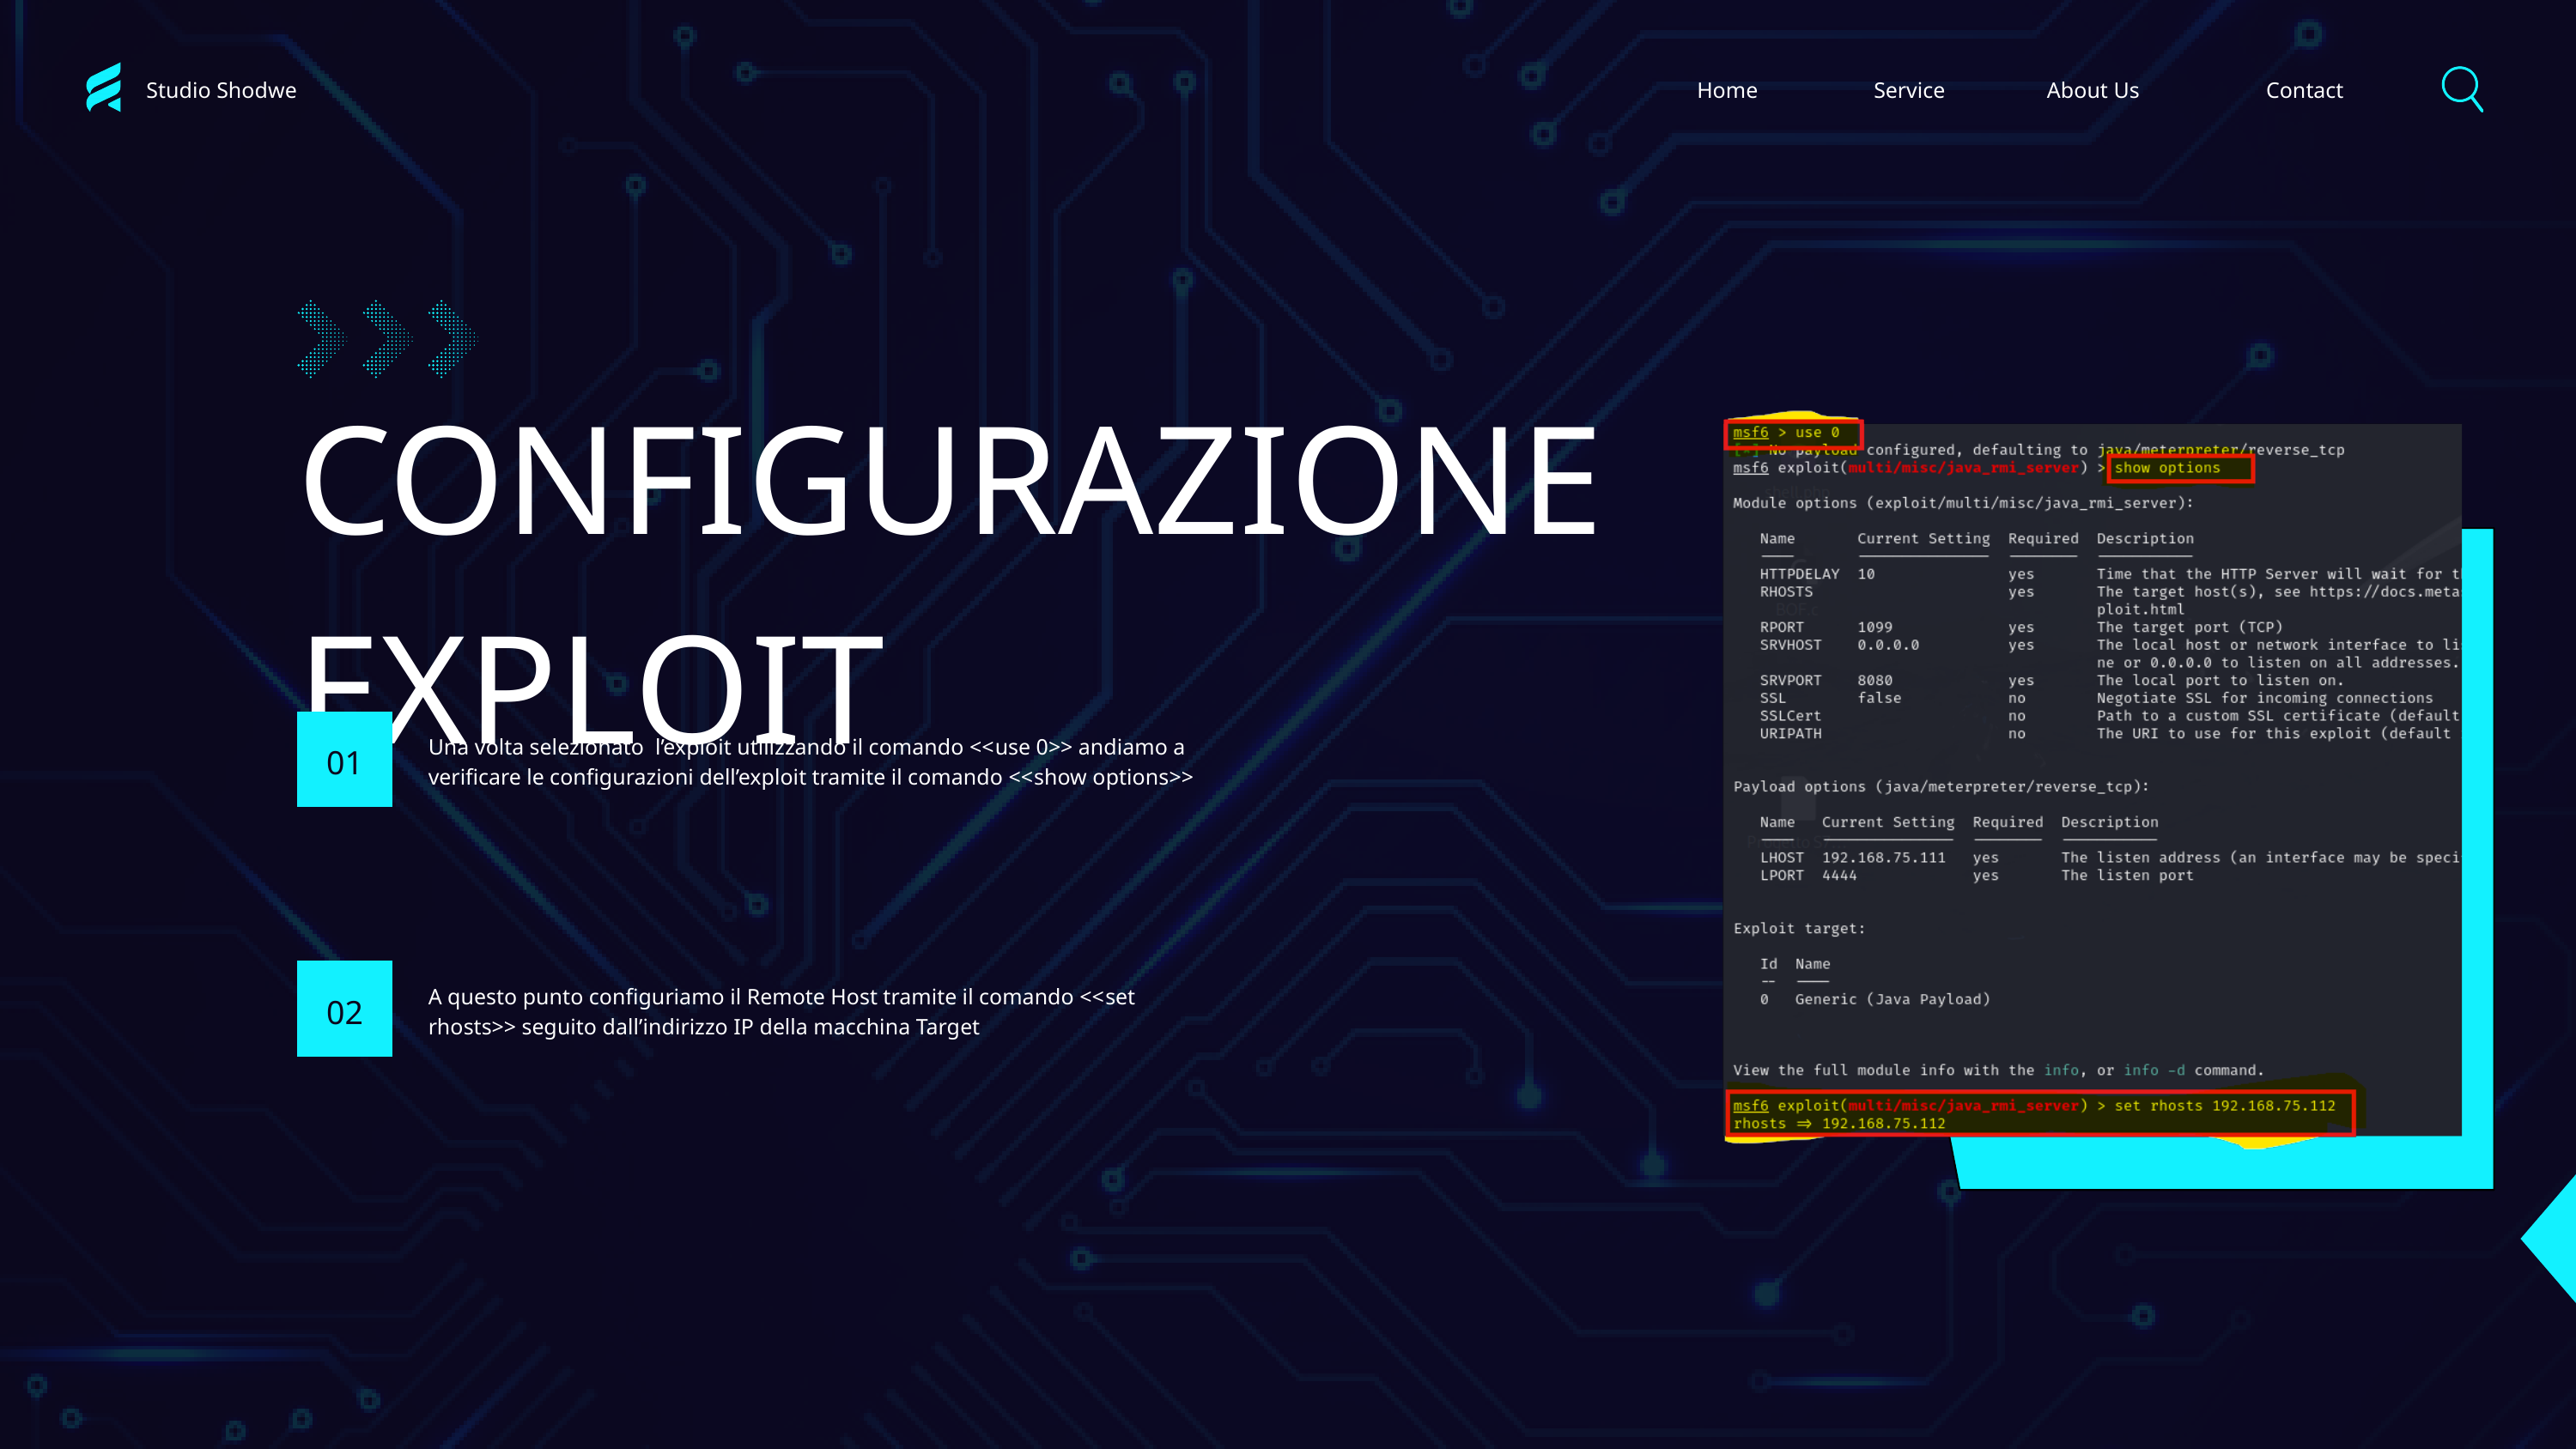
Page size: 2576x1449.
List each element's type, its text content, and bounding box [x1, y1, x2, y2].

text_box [2483, 1210, 2576, 1267]
text_box Contact [2266, 72, 2404, 103]
text_box About Us [2047, 72, 2196, 103]
text_box [84, 62, 121, 112]
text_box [1832, 527, 2494, 1191]
text_box [297, 300, 348, 379]
text_box Service [1874, 72, 1978, 103]
text_box [0, 0, 2576, 1449]
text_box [296, 711, 393, 808]
text_box Studio Shodwe [146, 72, 328, 103]
text_box Home [1697, 72, 1811, 103]
text_box CONFIGURAZIONE EXPLOIT [297, 355, 1698, 774]
text_box Una volta selezionato l’exploit utilizzando il comando <<use 0>> andiamo a verificare le configurazioni dell’exploit tramite il comando <<show options>> [428, 729, 1217, 790]
text_box A questo punto configuriamo il Remote Host tramite il comando <<set rhosts>> seguito dall’indirizzo IP della macchina Target [428, 979, 1168, 1039]
text_box [2439, 64, 2484, 112]
text_box [428, 300, 479, 379]
text_box [362, 300, 413, 379]
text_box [1722, 409, 2463, 1149]
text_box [296, 961, 393, 1057]
